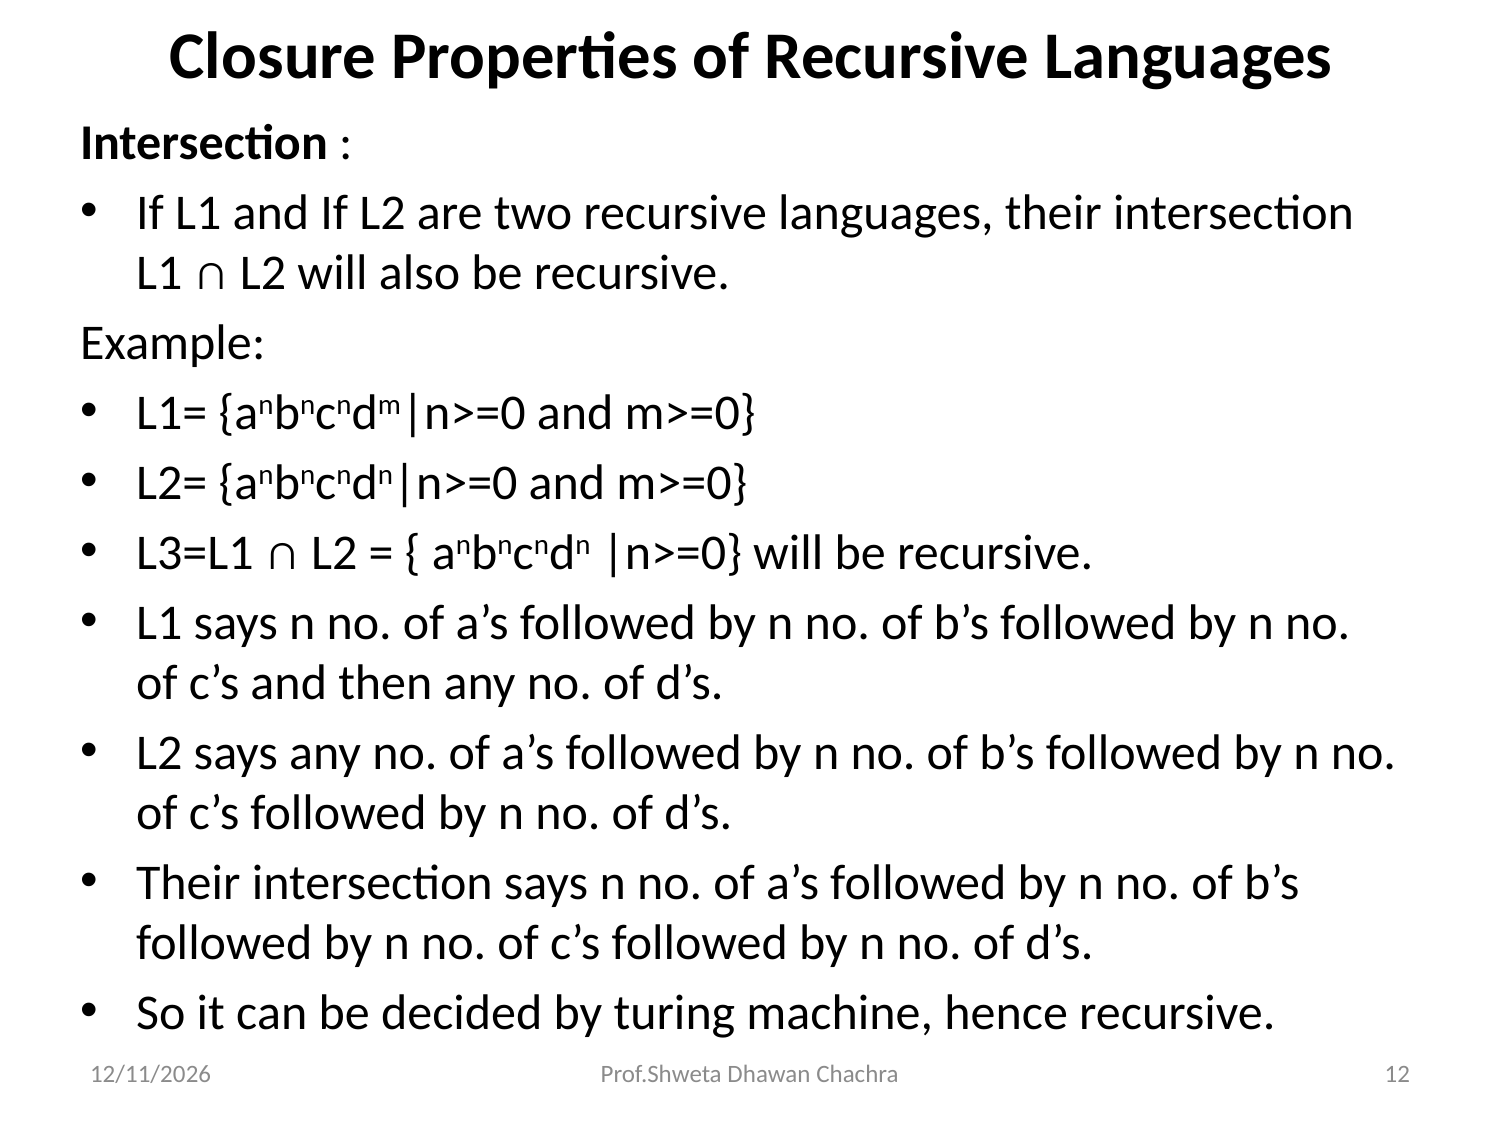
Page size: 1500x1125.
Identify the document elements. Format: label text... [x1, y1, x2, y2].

title Closure Properties of Recursive Languages [76, 0, 1427, 104]
list Intersection : If L1 and If L2 are two recursive languages, their intersection L1 ∩ L2 will also be recursive. Example: L1= {anbncndm|n>=0 and m>=0} L2= {anbncndn|n>=0 and m>=0} L3=L1 ∩ L2 = { anbncndn |n>=0} will be recursive. L1 says n no. of a’s followed by n no. of b’s followed by n no. of c’s and then any no. of d’s. L2 says any no. of a’s followed by n no. of b’s followed by n no. of c’s followed by n no. of d’s. Their intersection says n no. of a’s followed by n no. of b’s followed by n no. of c’s followed by n no. of d’s. So it can be decided by turing machine, hence recursive. [64, 101, 1415, 845]
slide_number 12 [1074, 1042, 1425, 1103]
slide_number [75, 1042, 425, 1103]
footer Prof.Shweta Dhawan Chachra [512, 1042, 988, 1103]
